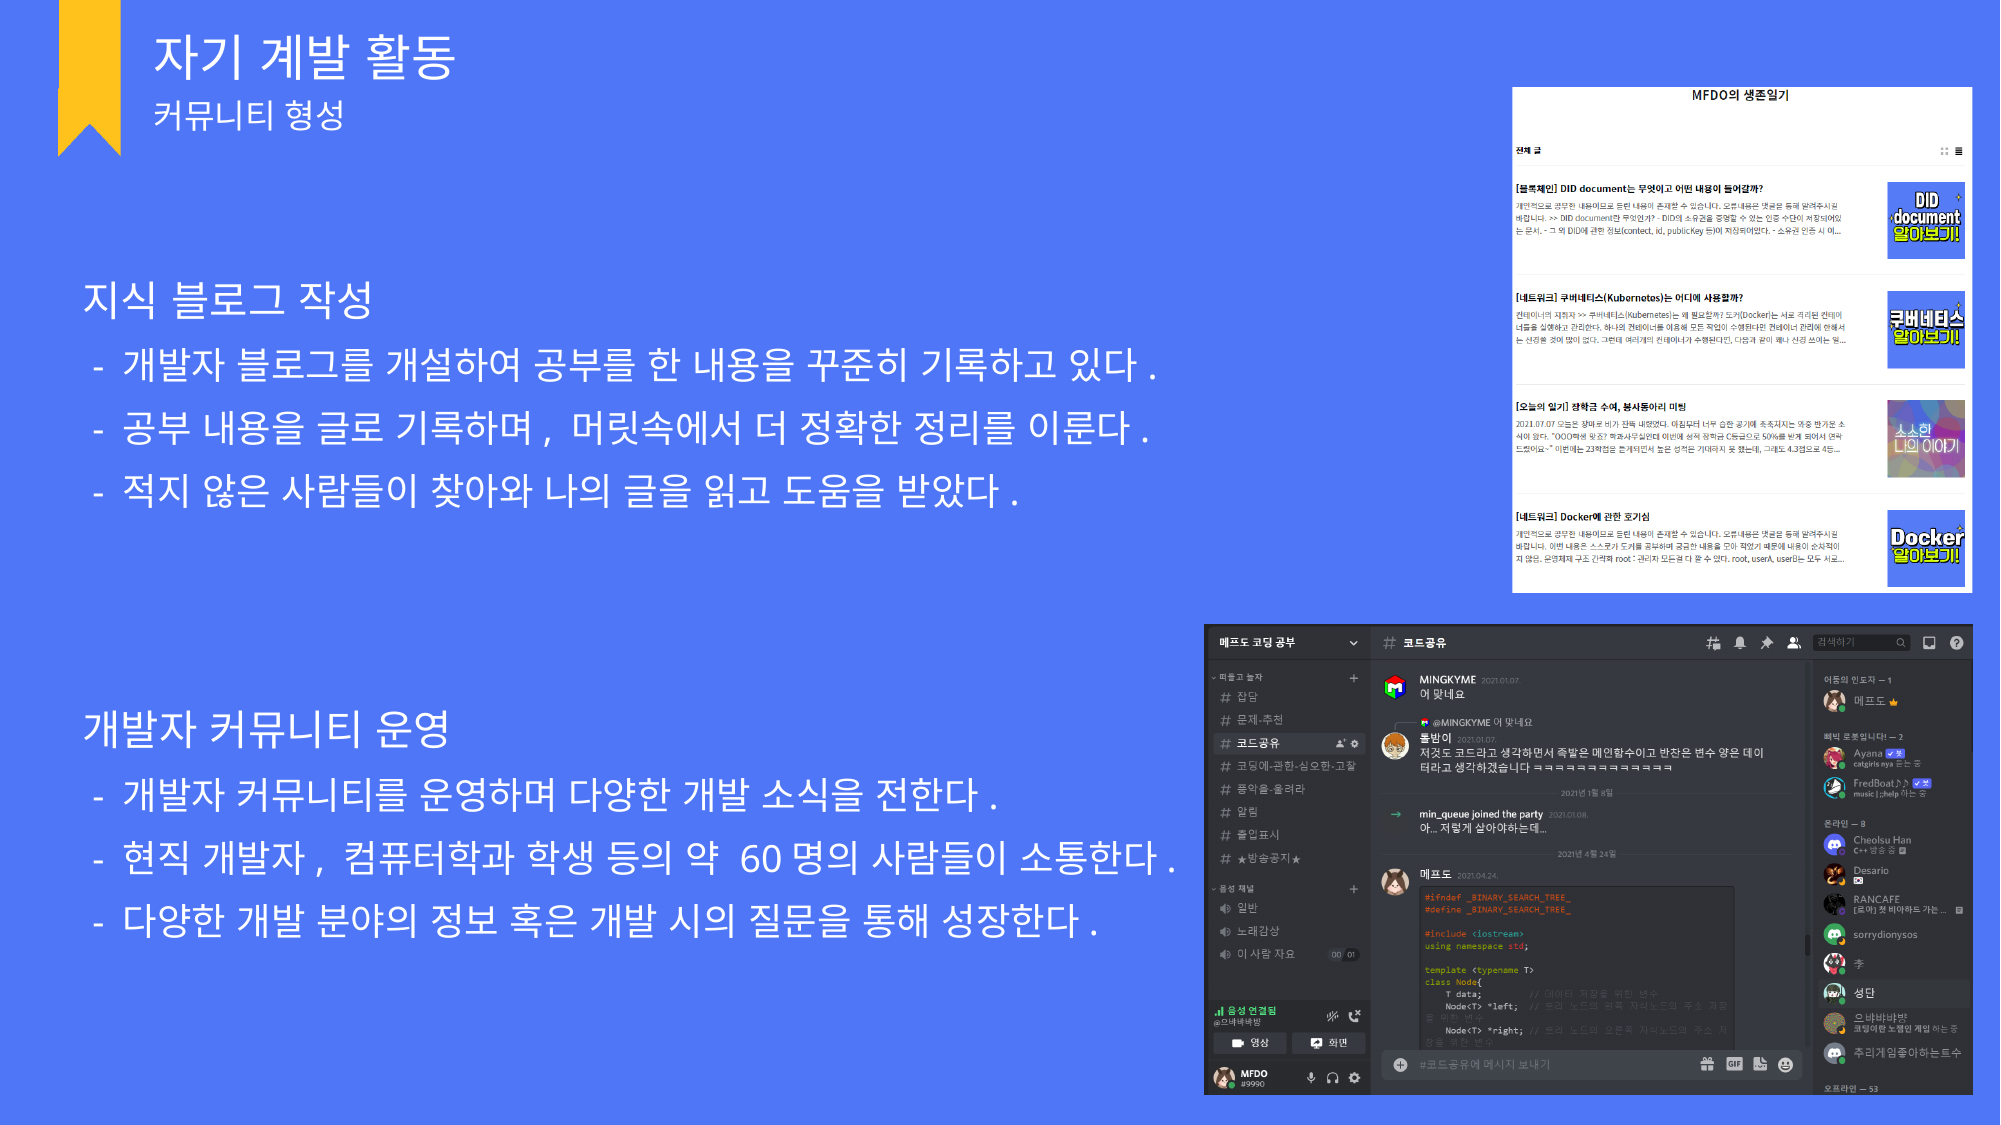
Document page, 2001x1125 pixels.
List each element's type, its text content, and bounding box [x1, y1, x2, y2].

text_box 개발자 커뮤니티 운영 - 개발자 커뮤니티를 운영하며 다양한 개발 소식을 전한다. - 현직 개발자, 컴퓨터학과 학생 등의 약 60명의 사람들이 소통한다. - 다양한 개발 분야의 정보 혹은 개발 시의 질문을 통해 성장한다. [67, 676, 1204, 951]
picture [1204, 624, 1973, 1095]
text_box 자기 계발 활동 [139, 18, 754, 87]
picture [57, 0, 121, 158]
text_box 지식 블로그 작성 - 개발자 블로그를 개설하여 공부를 한 내용을 꾸준히 기록하고 있다. - 공부 내용을 글로 기록하며, 머릿속에서 더 정확한 정리를 이룬다. - 적지 않은 사람들이 찾아와 나의 글을 읽고 도움을 받았다. [67, 247, 1512, 521]
text_box 커뮤니티 형성 [139, 87, 754, 143]
picture [1512, 87, 1973, 593]
